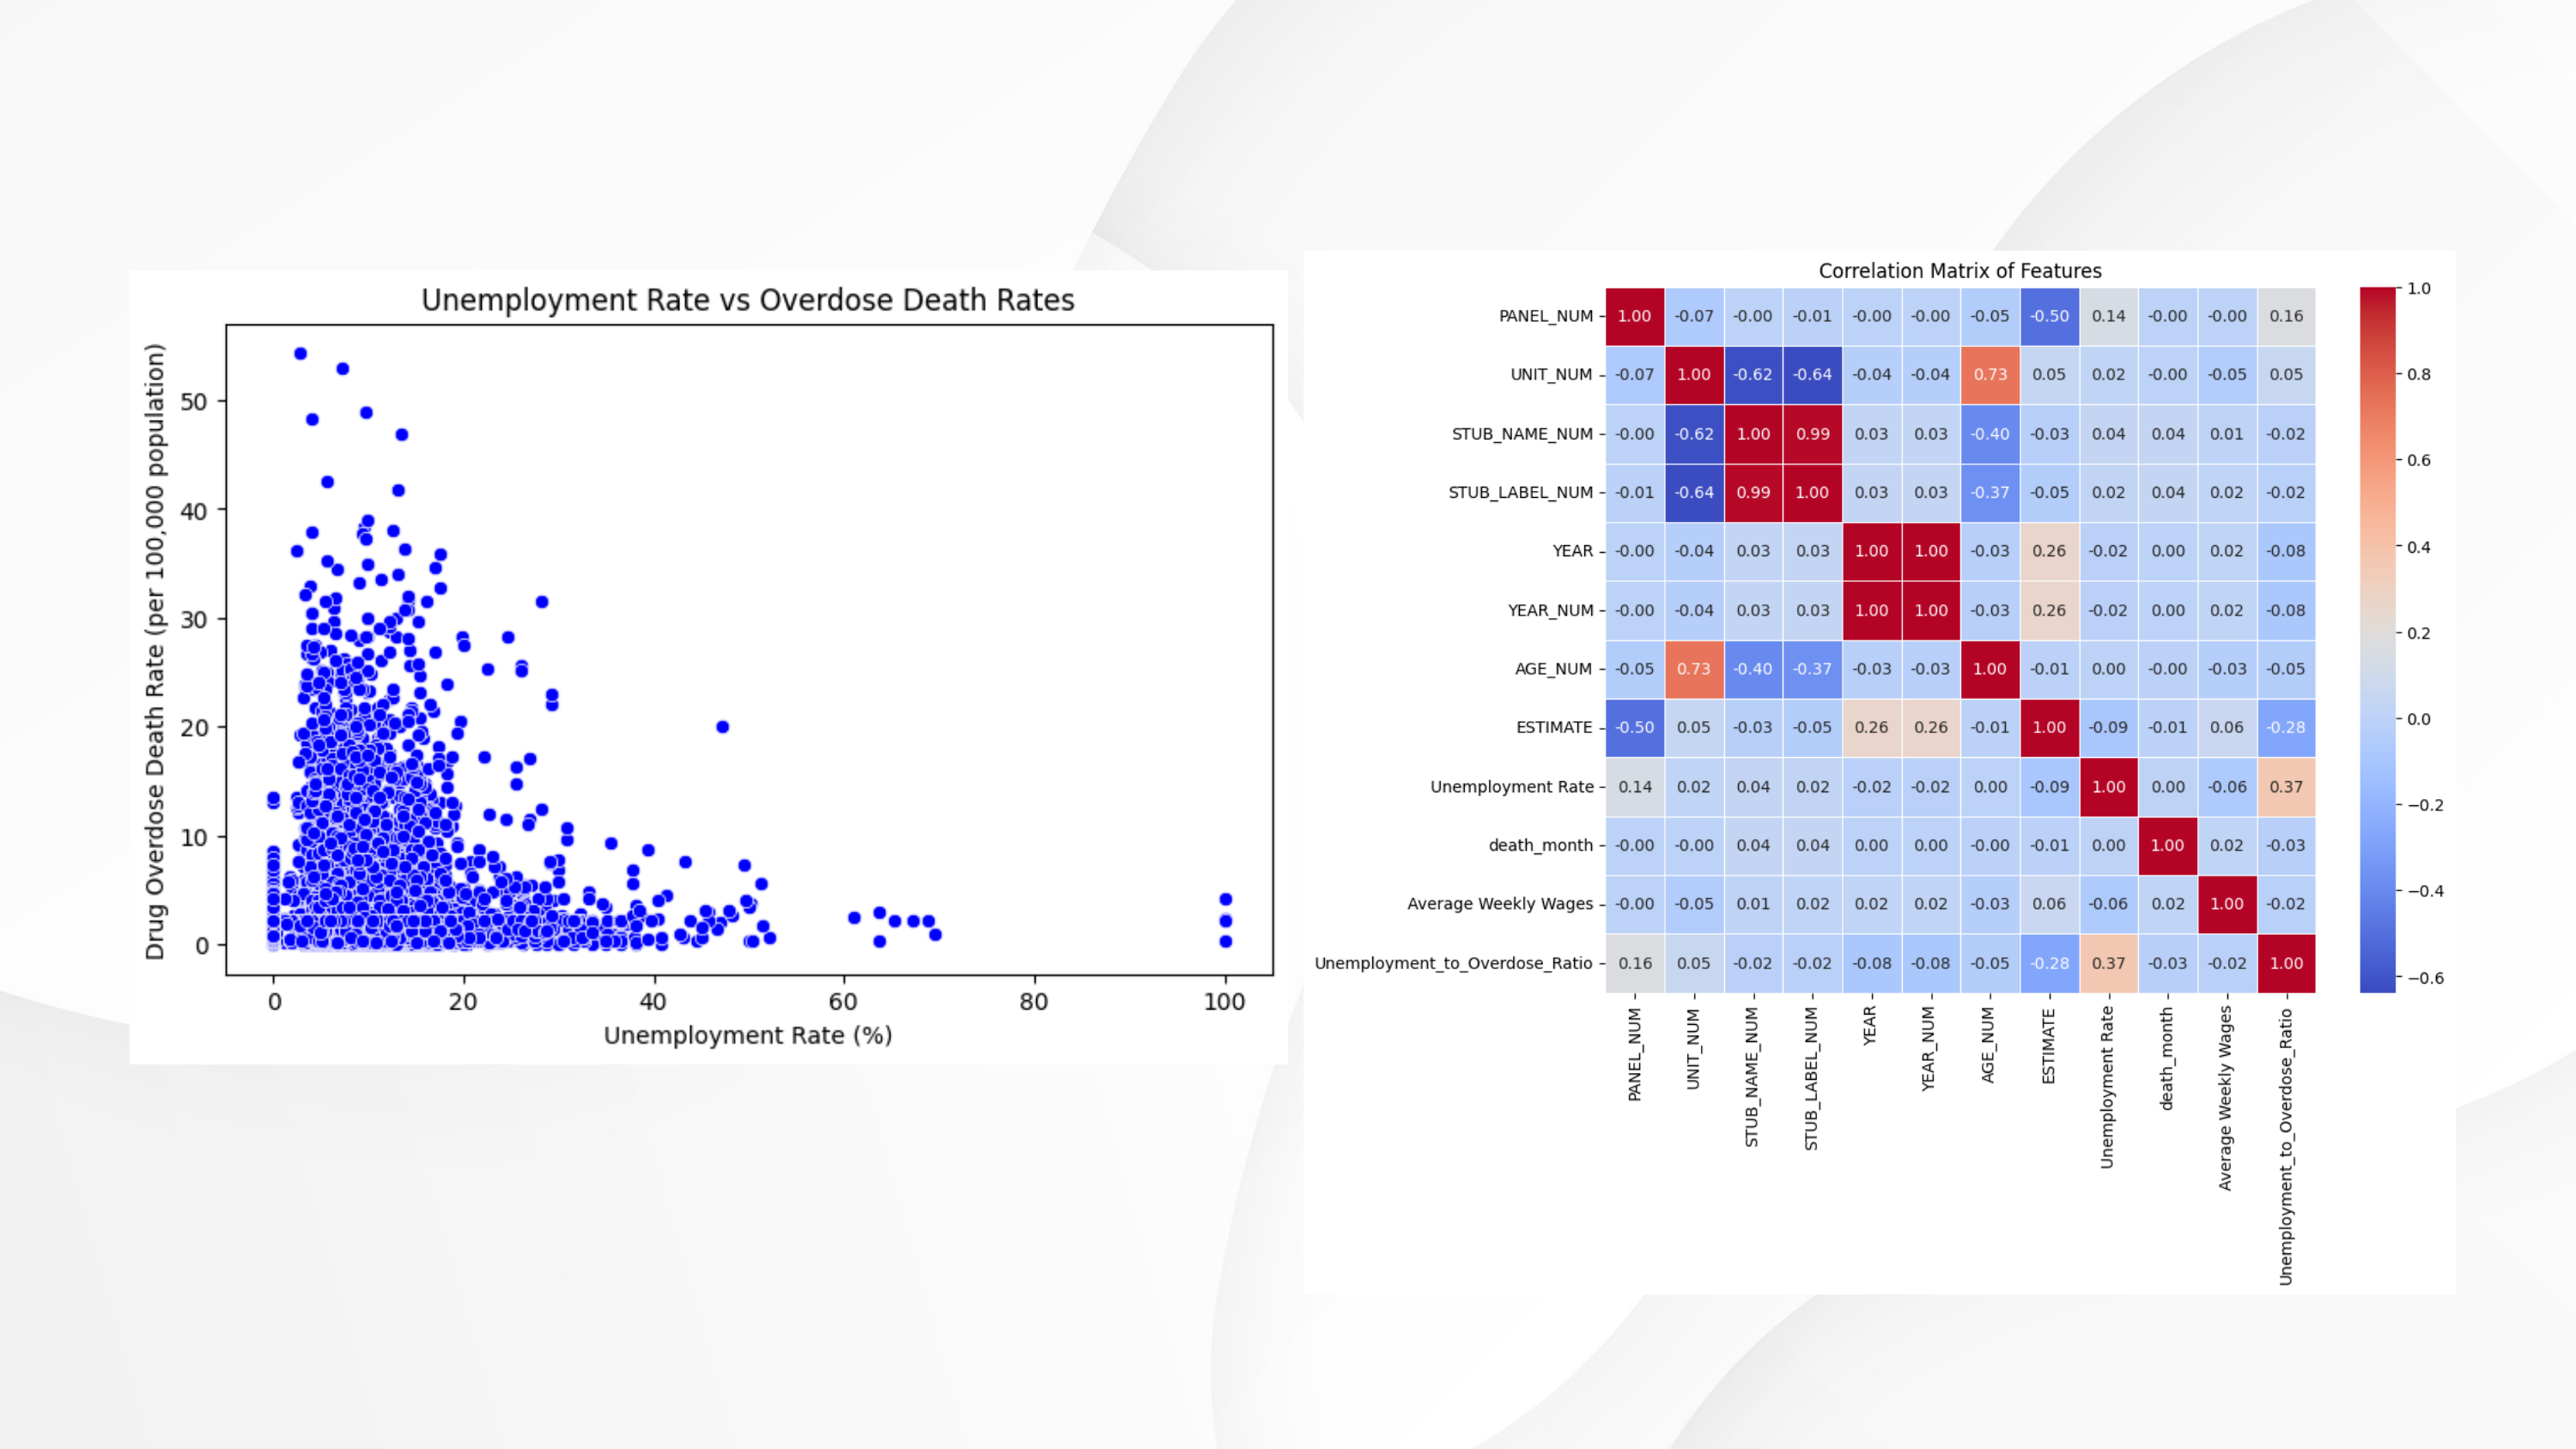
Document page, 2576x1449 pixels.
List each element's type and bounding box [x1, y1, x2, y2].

text_box [1627, 743, 2432, 793]
text_box [130, 270, 1289, 1065]
text_box [0, 0, 2576, 1449]
text_box [1303, 251, 2457, 1294]
